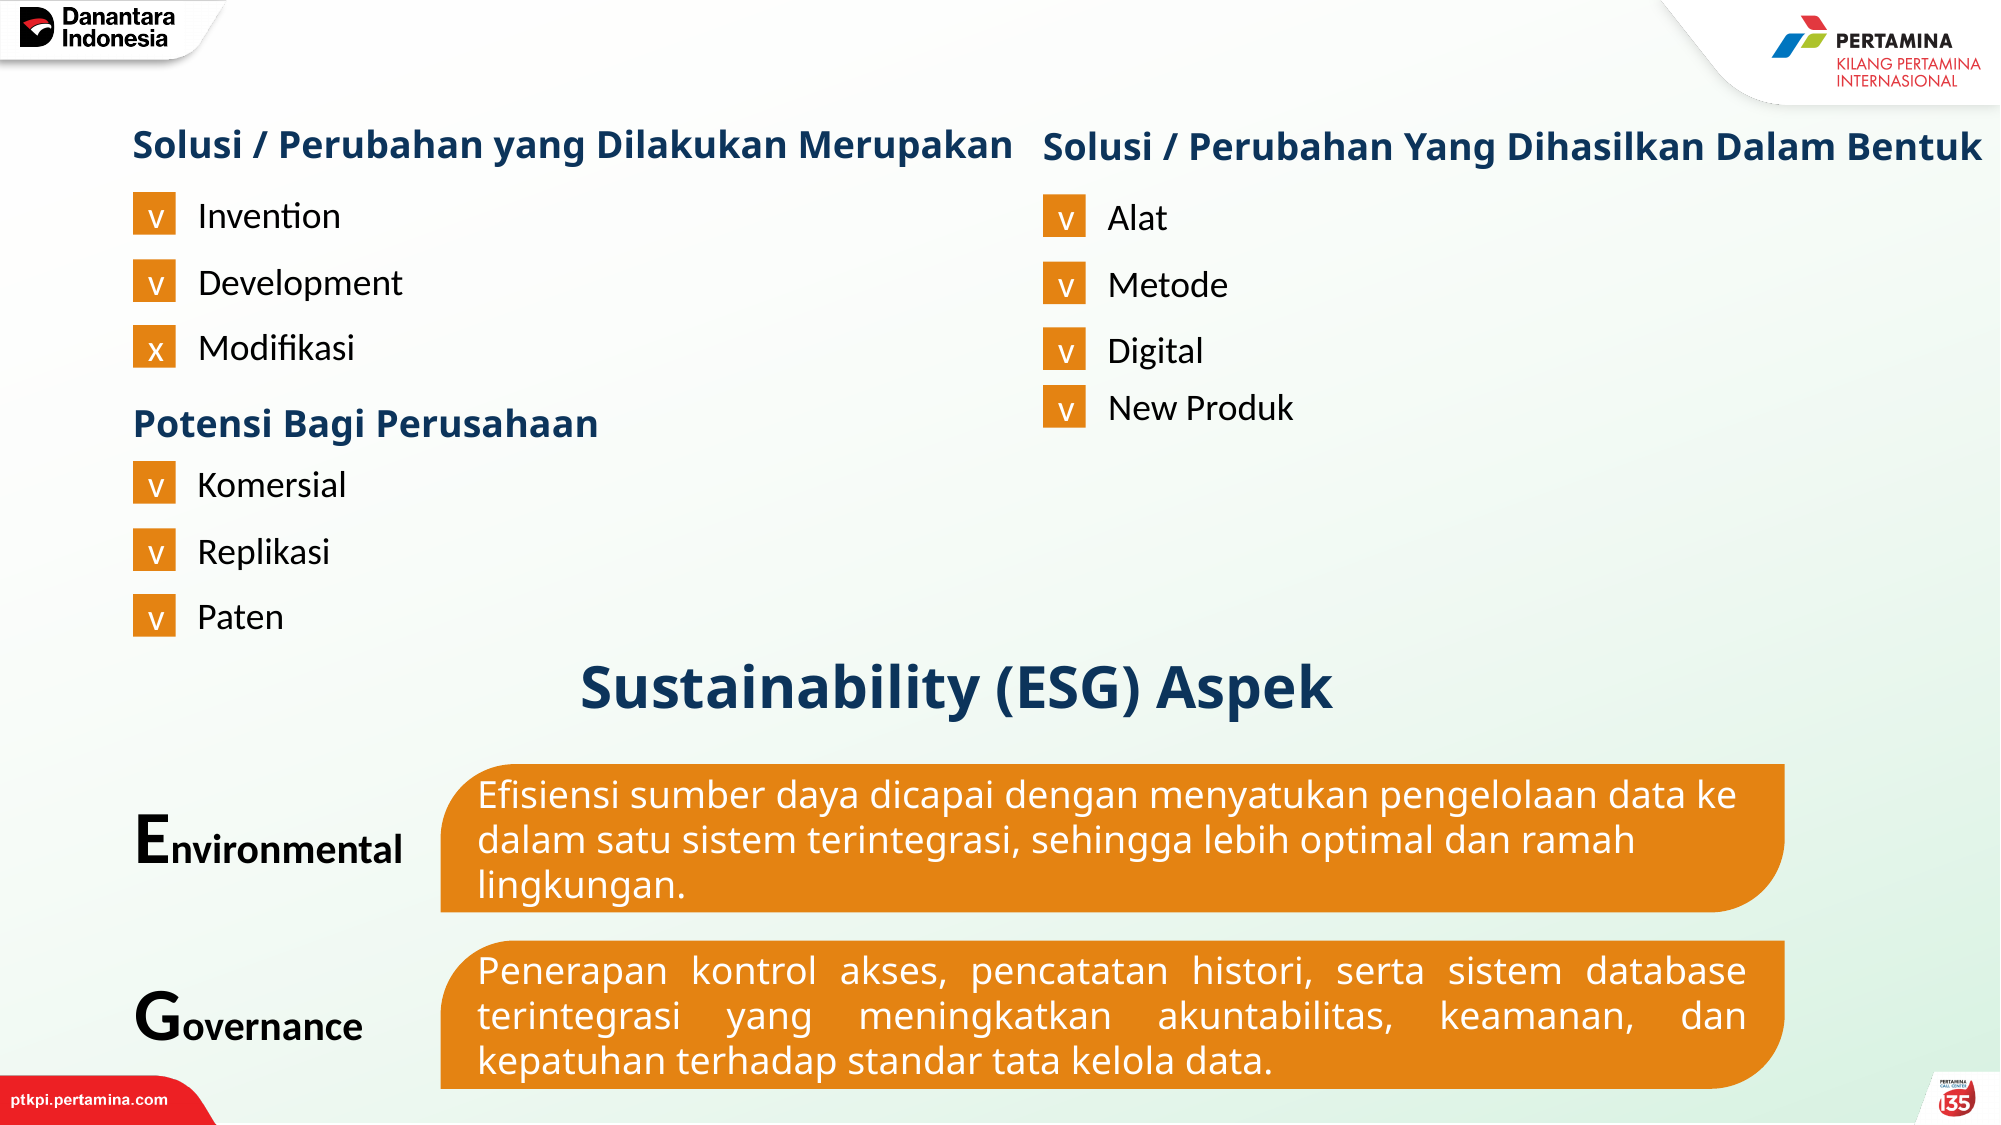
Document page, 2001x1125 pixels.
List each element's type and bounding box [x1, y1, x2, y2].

picture [1900, 1062, 2000, 1125]
text_box [117, 763, 1785, 1090]
text_box [0, 0, 237, 76]
picture [0, 1062, 235, 1125]
text_box [0, 0, 2000, 1123]
text_box [117, 385, 1698, 646]
text_box [117, 106, 1698, 377]
text_box [1027, 107, 2000, 437]
